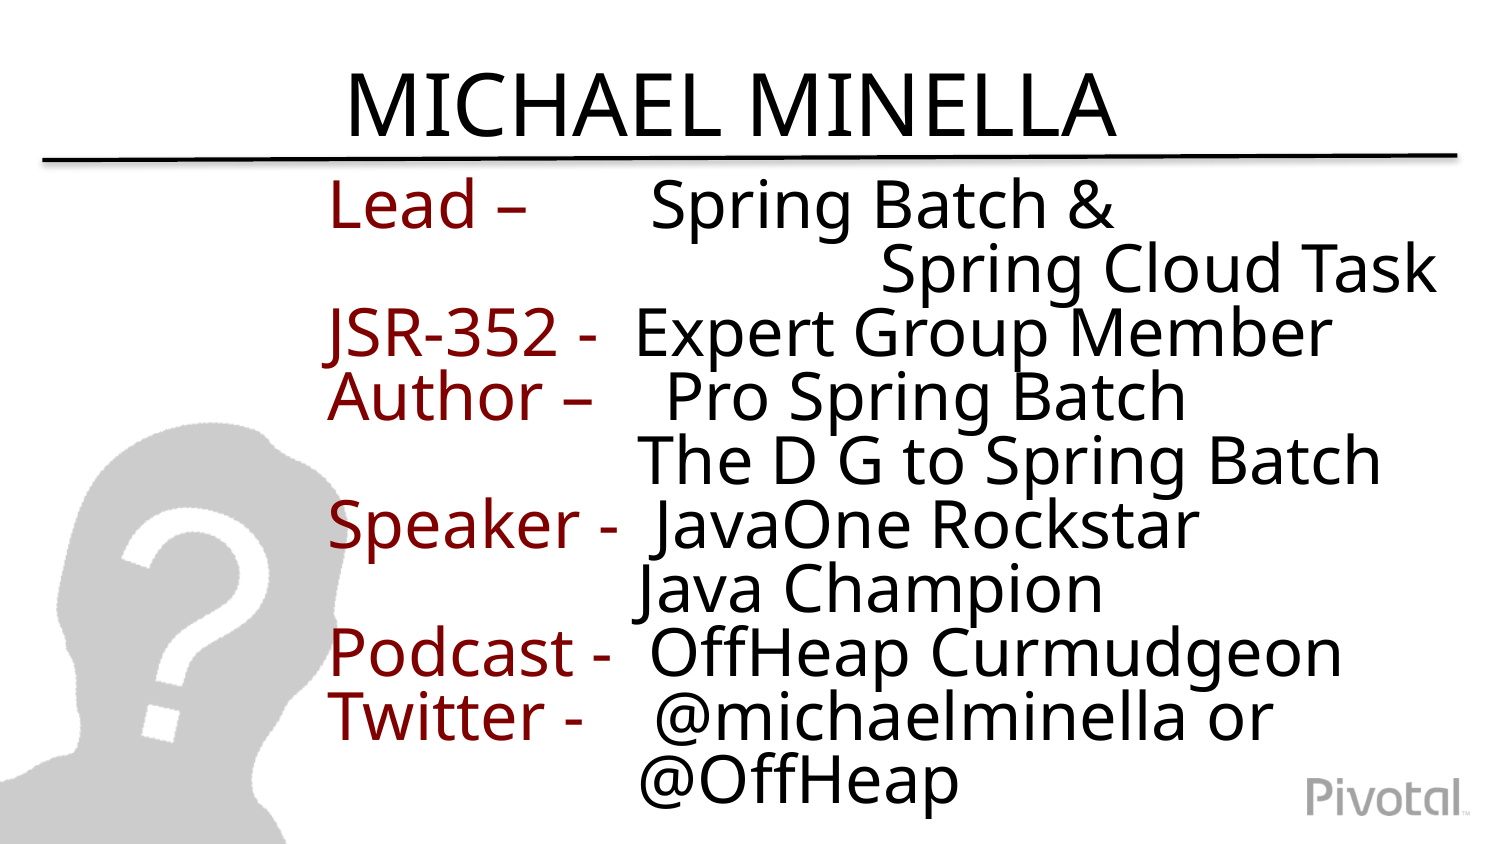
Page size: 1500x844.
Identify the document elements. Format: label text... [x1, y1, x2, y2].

text_box MICHAEL MINELLA [329, 41, 1133, 153]
picture [0, 309, 580, 844]
text_box Lead – Spring Batch & Spring Cloud Task JSR-352 - Expert Group Member Author – Pro Spring Batch The D G to Spring Batch Speaker - JavaOne Rockstar Java Champion Podcast - OffHeap Curmudgeon Twitter - @michaelminella or @OffHeap [312, 169, 1455, 825]
picture [1307, 778, 1470, 816]
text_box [42, 155, 1458, 161]
